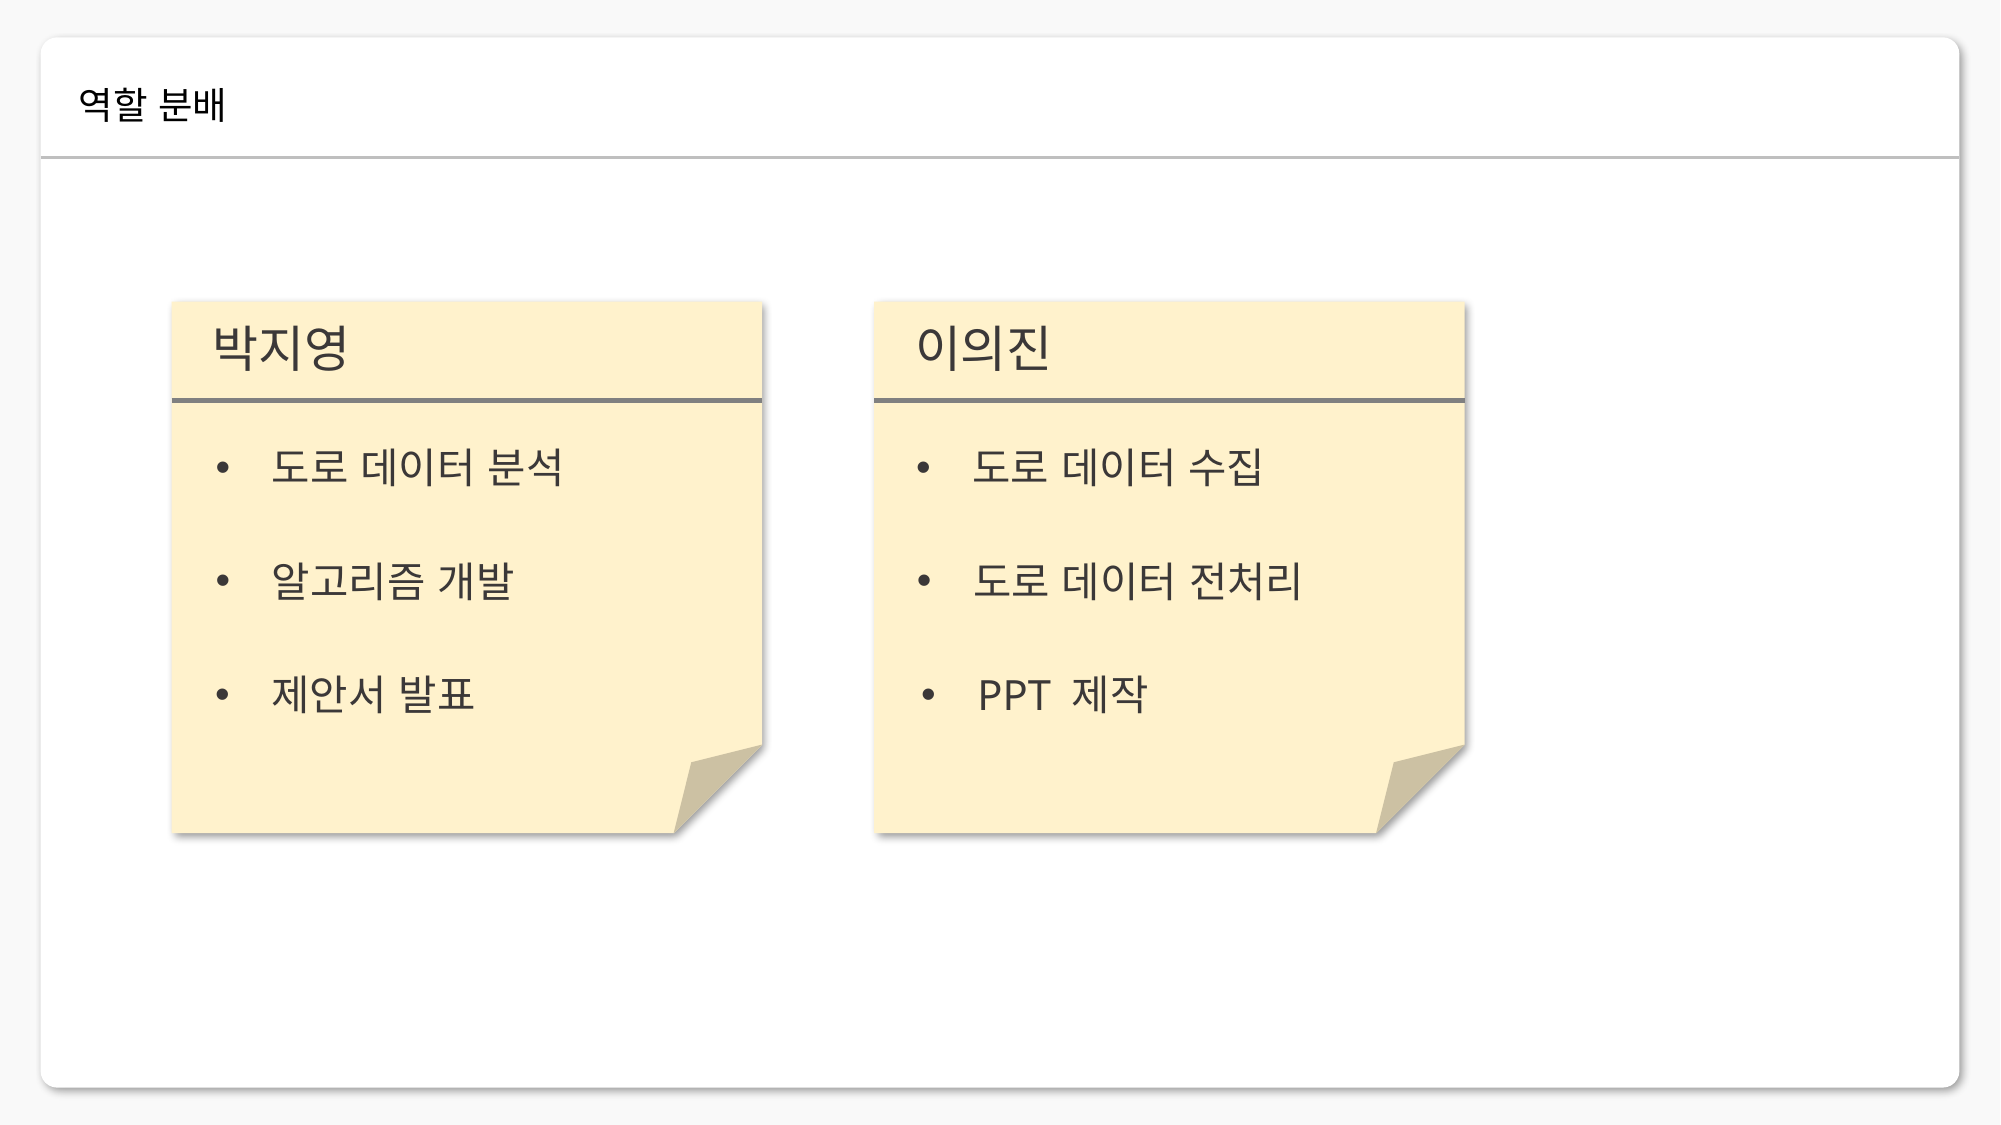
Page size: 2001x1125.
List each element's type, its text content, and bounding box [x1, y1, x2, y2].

text_box PPT 제작 [906, 661, 1164, 727]
text_box 역할 분배 [64, 74, 243, 134]
text_box [873, 300, 1469, 835]
text_box [170, 300, 766, 835]
text_box 박지영 [197, 310, 365, 386]
text_box 도로 데이터 수집 [901, 434, 1281, 500]
text_box [39, 36, 1961, 1089]
text_box 알고리즘 개발 [200, 548, 530, 613]
text_box 제안서 발표 [200, 661, 491, 727]
text_box 도로 데이터 분석 [200, 434, 580, 500]
text_box 이의진 [900, 310, 1069, 385]
text_box 도로 데이터 전처리 [902, 548, 1320, 613]
